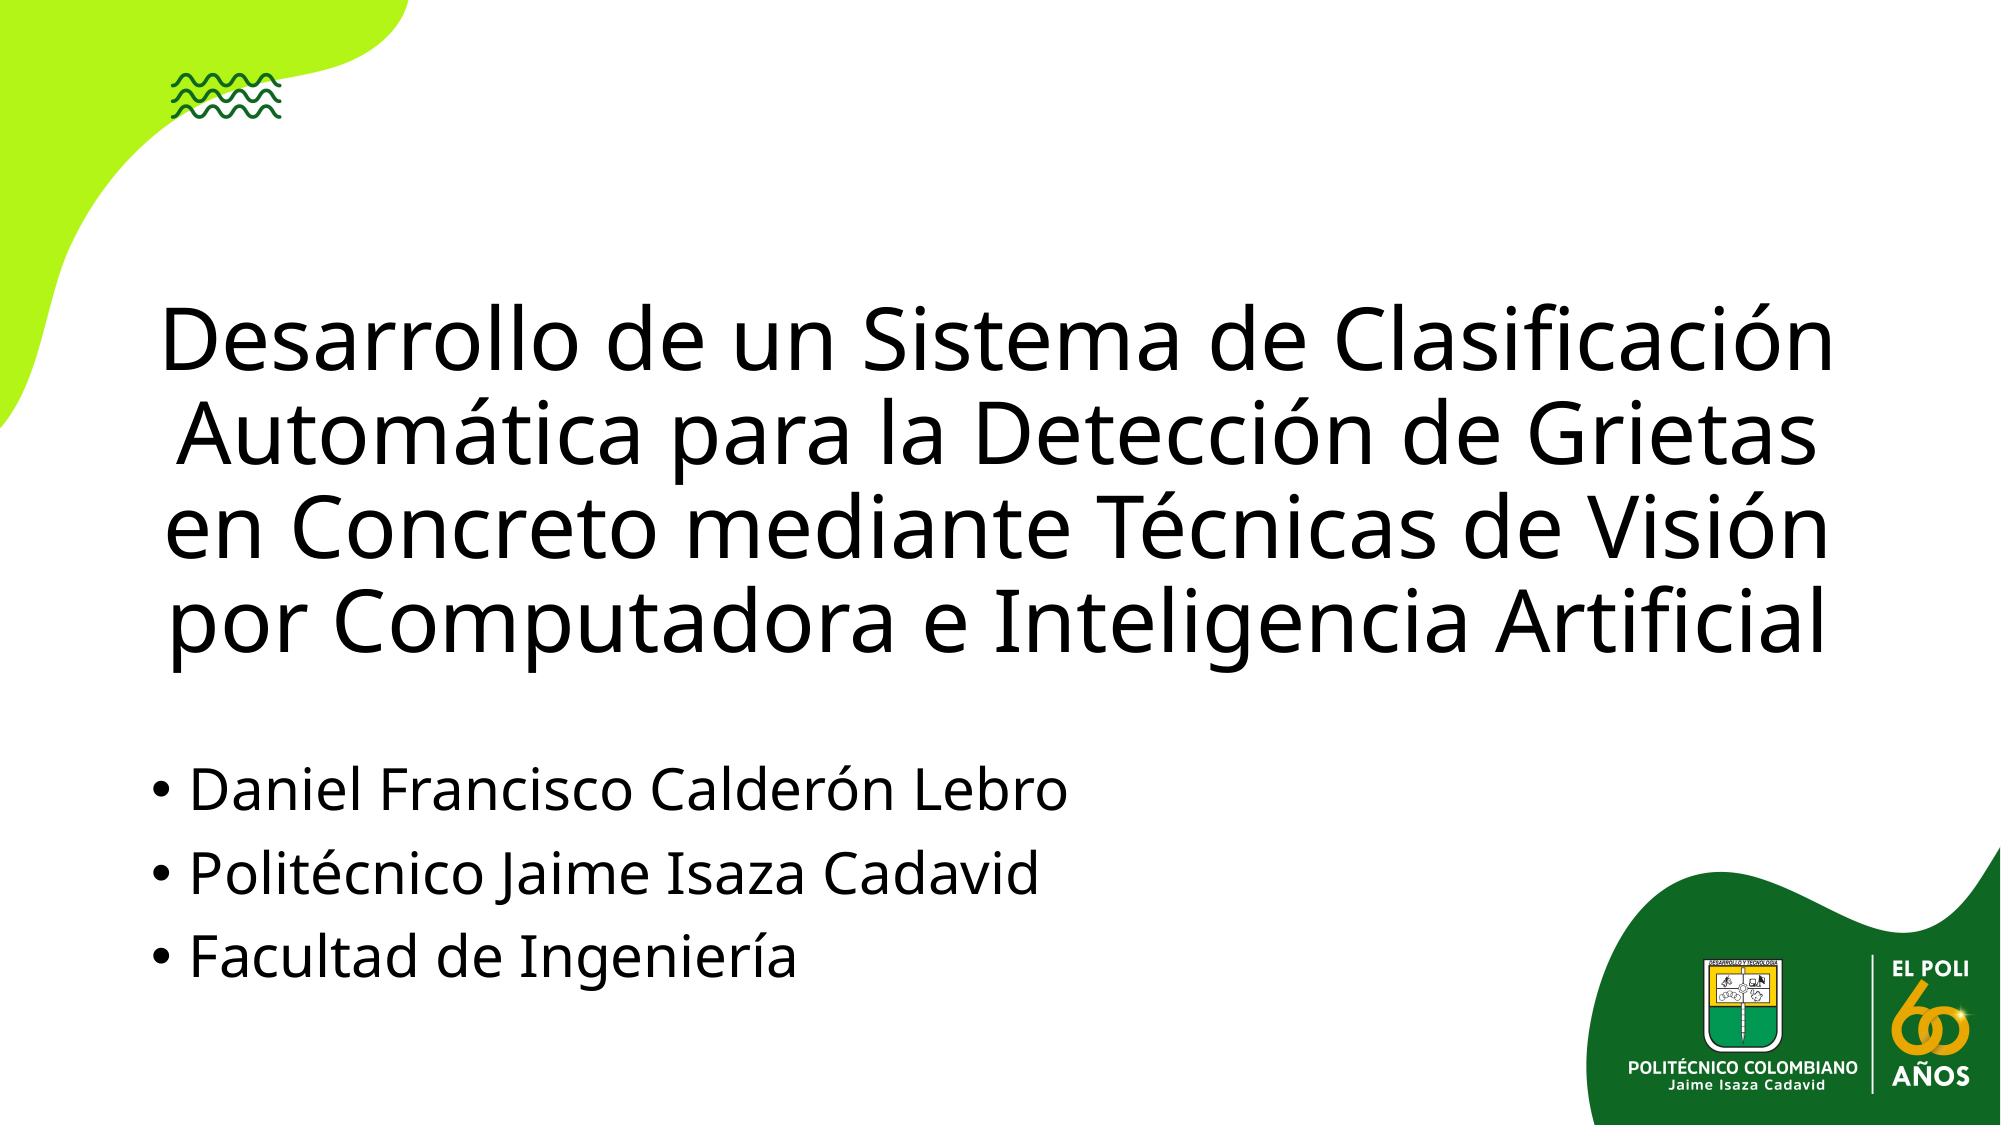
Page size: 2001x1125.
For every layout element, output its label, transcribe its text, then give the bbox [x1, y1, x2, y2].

picture [0, 0, 2001, 1125]
text_box Daniel Francisco Calderón Lebro Politécnico Jaime Isaza Cadavid Facultad de Ingeniería [136, 752, 1862, 999]
title Desarrollo de un Sistema de Clasificación Automática para la Detección de Grietas en Concreto mediante Técnicas de Visión por Computadora e Inteligencia Artificial [136, 211, 1862, 680]
